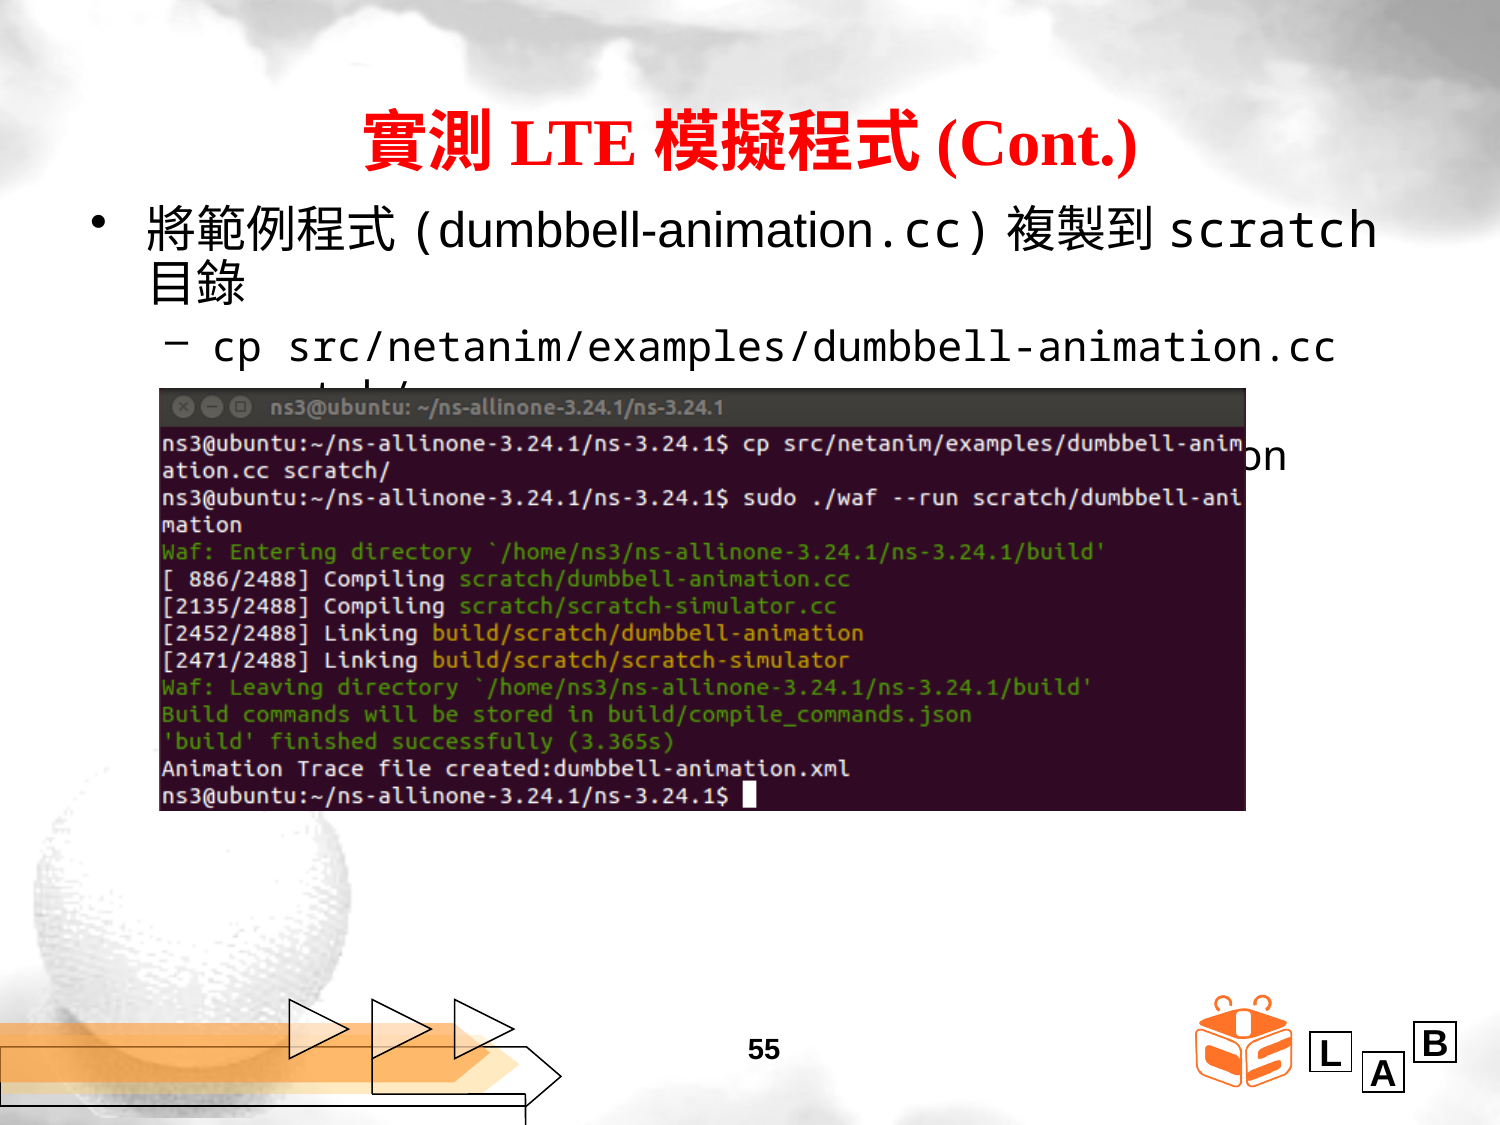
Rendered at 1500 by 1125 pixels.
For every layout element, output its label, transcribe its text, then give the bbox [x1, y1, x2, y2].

list 將範例程式(dumbbell-animation.cc)複製到scratch目錄 cp src/netanim/examples/dumbbell-animation.cc scratch/ sudo ./waf --run scratch/dumbbell-animation 提示產生一個Animation Trace file dumbbell-animation.xml [75, 196, 1425, 939]
picture [1187, 976, 1301, 1104]
slide_number 55 [589, 1023, 940, 1102]
picture [159, 388, 1246, 811]
title 實測LTE模擬程式(Cont.) [75, 45, 1425, 196]
